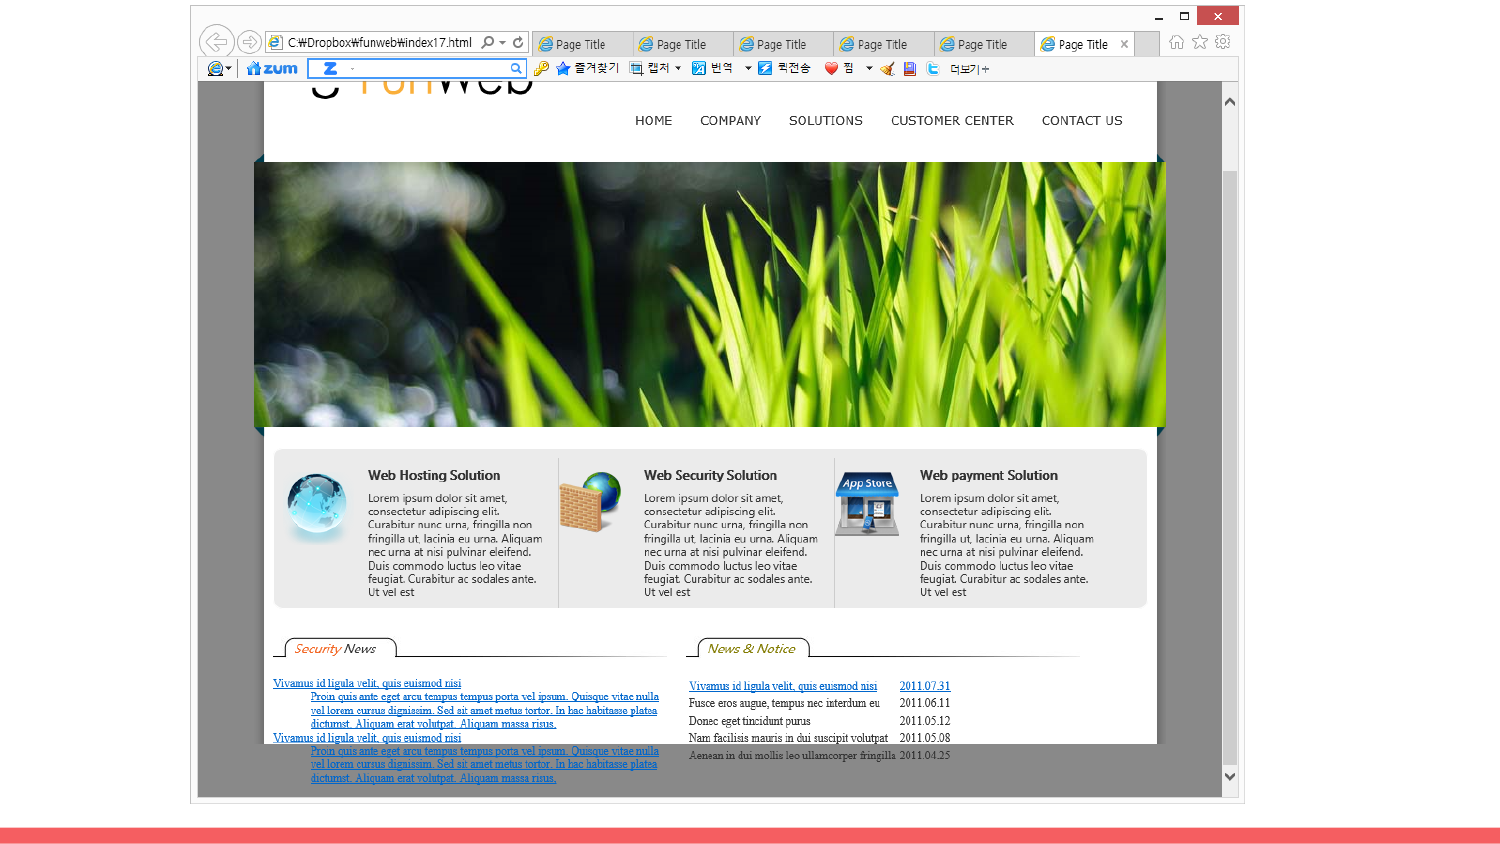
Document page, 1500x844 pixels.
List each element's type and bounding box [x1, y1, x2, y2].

picture [190, 5, 1245, 805]
